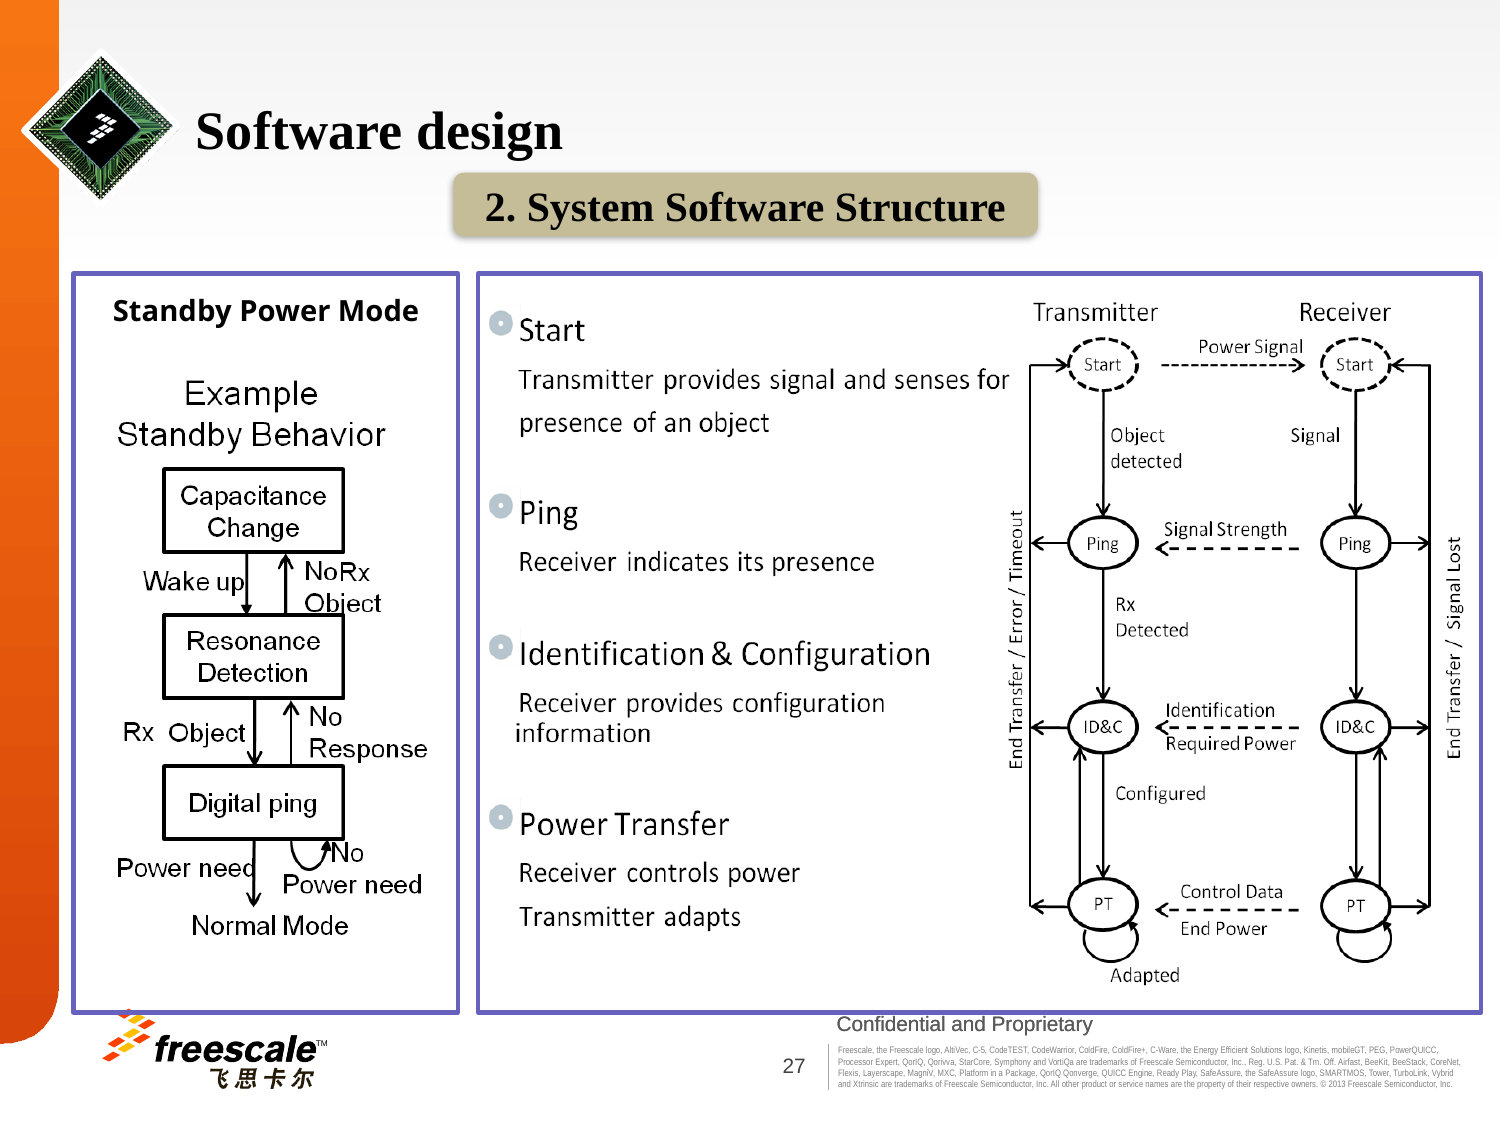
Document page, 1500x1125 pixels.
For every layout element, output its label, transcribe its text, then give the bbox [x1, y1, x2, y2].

picture [23, 135, 98, 208]
text_box [476, 271, 1483, 1015]
picture [206, 1065, 322, 1089]
text_box [71, 271, 460, 1015]
title Software design [180, 73, 1452, 182]
picture [468, 284, 1466, 1015]
picture [106, 50, 180, 122]
text_box 2. System Software Structure [452, 171, 1039, 237]
picture [23, 50, 97, 126]
picture [104, 129, 180, 208]
picture [30, 57, 172, 199]
picture [93, 360, 446, 946]
